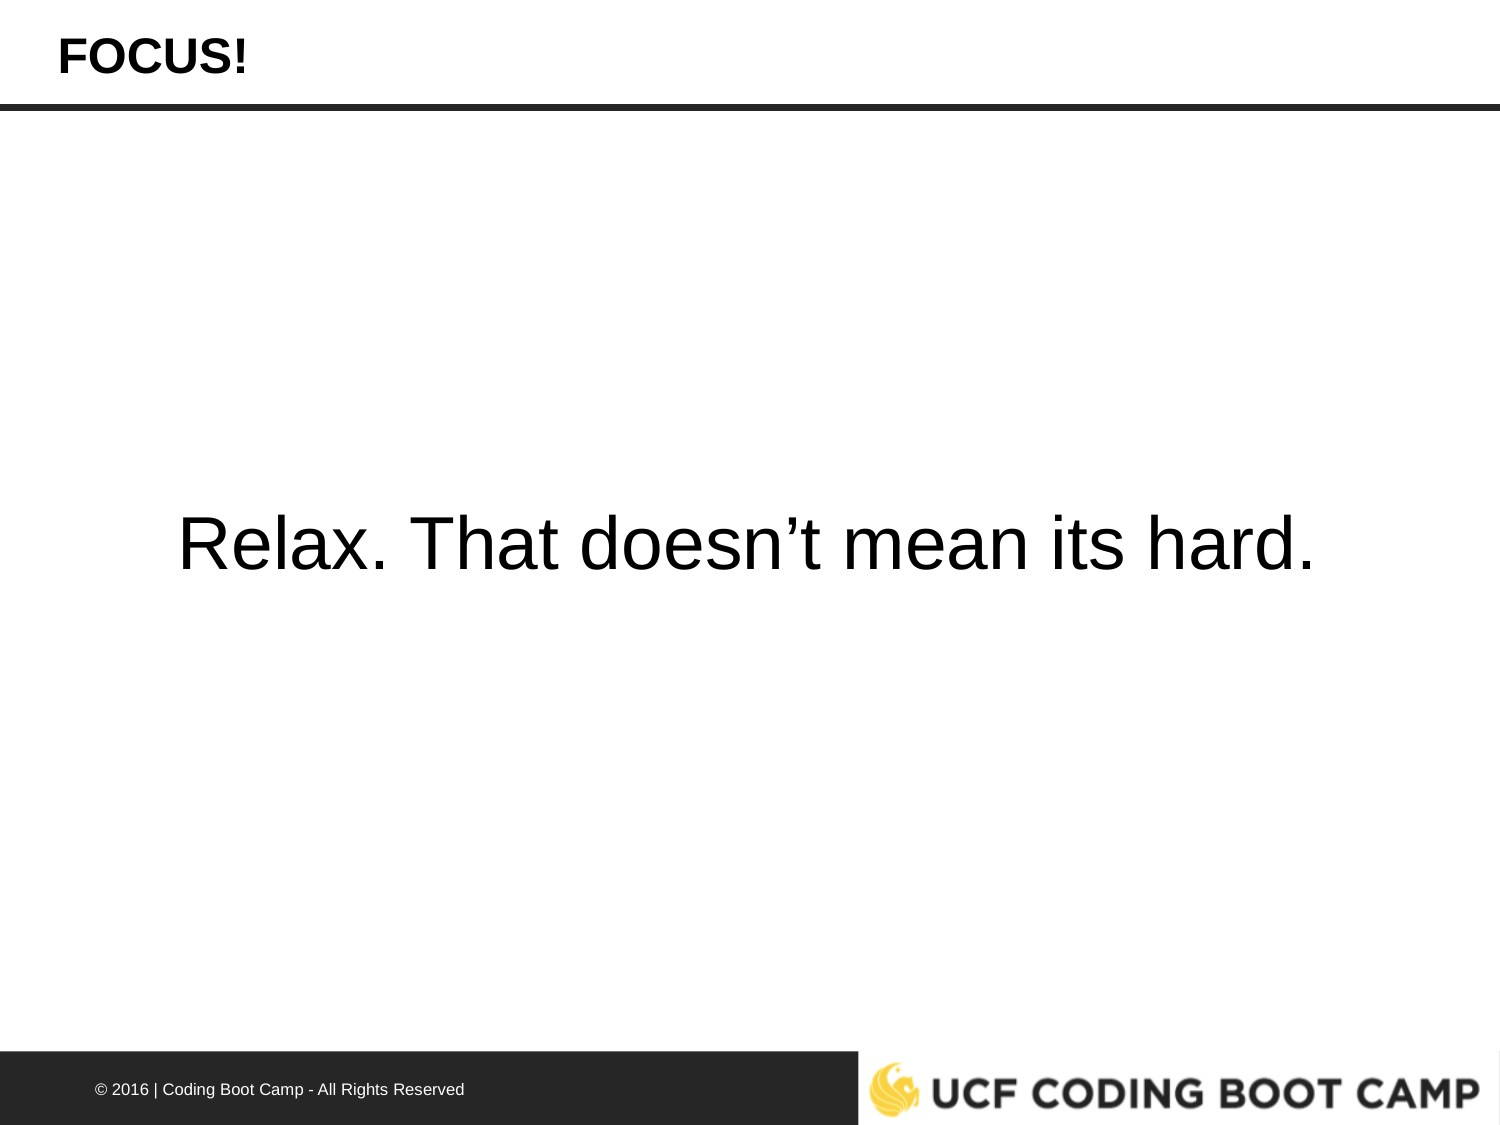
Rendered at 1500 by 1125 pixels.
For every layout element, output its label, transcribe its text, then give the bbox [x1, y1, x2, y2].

text_box Relax. That doesn’t mean its hard. [72, 487, 1423, 593]
text_box FOCUS! [50, 16, 913, 91]
picture [858, 1051, 1500, 1125]
